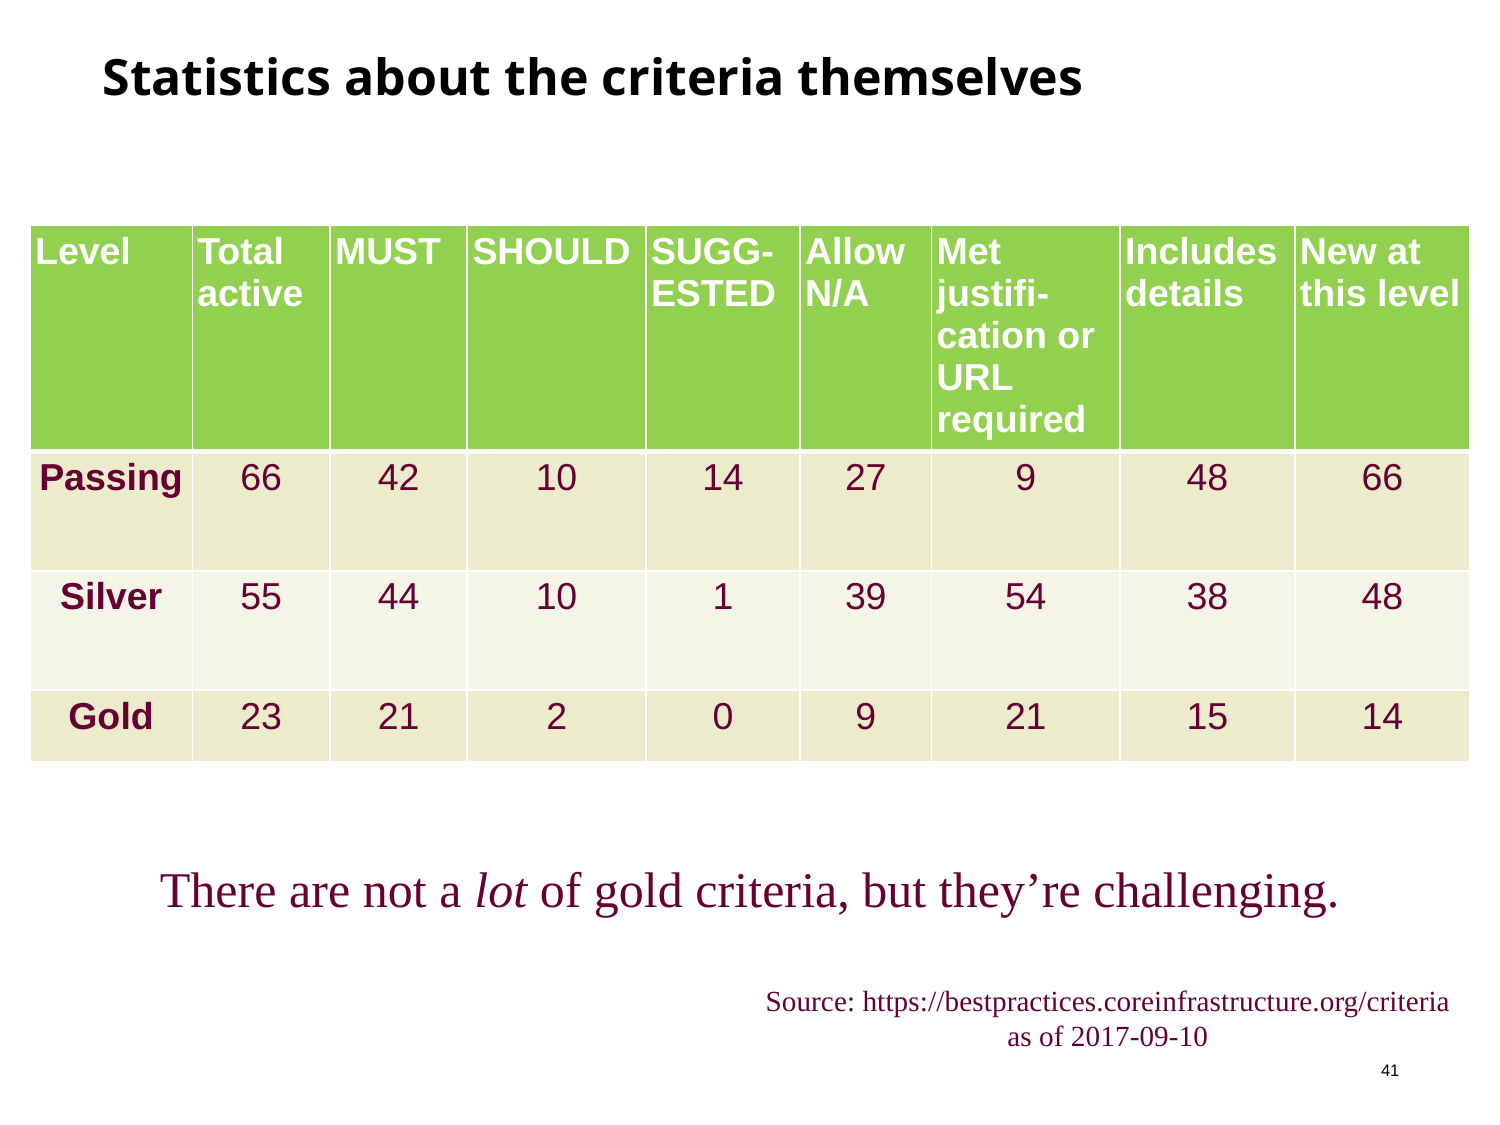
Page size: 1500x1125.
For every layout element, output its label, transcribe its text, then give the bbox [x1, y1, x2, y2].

table_header Allow N/A [801, 226, 931, 449]
table_cell Gold [31, 691, 192, 761]
table_cell 55 [193, 572, 329, 689]
table_header Total active [193, 226, 329, 449]
table_cell 38 [1121, 572, 1294, 689]
table_cell 21 [932, 691, 1119, 761]
table_cell 14 [647, 454, 799, 570]
table_header Includes details [1121, 226, 1294, 449]
table_cell Silver [31, 572, 192, 689]
table_cell 48 [1121, 454, 1294, 570]
table_cell Passing [31, 454, 192, 570]
table_cell 15 [1121, 691, 1294, 761]
table_cell 1 [647, 572, 799, 689]
table_cell 9 [801, 691, 931, 761]
table_header SUGG-ESTED [647, 226, 799, 449]
table_cell 2 [468, 691, 645, 761]
table_header New at this level [1296, 226, 1469, 449]
table_cell 54 [932, 572, 1119, 689]
table_cell 10 [468, 454, 645, 570]
text_box Source: https://bestpractices.coreinfrastructure.org/criteria as of 2017-09-10 [750, 974, 1466, 1060]
table_cell 0 [647, 691, 799, 761]
table_cell 9 [932, 454, 1119, 570]
table_cell 39 [801, 572, 931, 689]
table_cell 23 [193, 691, 329, 761]
table_cell 21 [331, 691, 466, 761]
table_header SHOULD [468, 226, 645, 449]
table_cell 14 [1296, 691, 1469, 761]
table_cell 48 [1296, 572, 1469, 689]
table_cell 42 [331, 454, 466, 570]
table_cell 10 [468, 572, 645, 689]
table_cell 66 [1296, 454, 1469, 570]
slide_number 40 [1101, 1060, 1415, 1088]
table_header MUST [331, 226, 466, 449]
table_cell 44 [331, 572, 466, 689]
table_header Met justifi-cation or URL required [932, 226, 1119, 449]
table_cell 66 [193, 454, 329, 570]
table_cell 27 [801, 454, 931, 570]
table_header Level [31, 226, 192, 449]
title Statistics about the criteria themselves [87, 37, 1376, 113]
text_box There are not a lot of gold criteria, but they’re challenging. [145, 849, 1355, 925]
